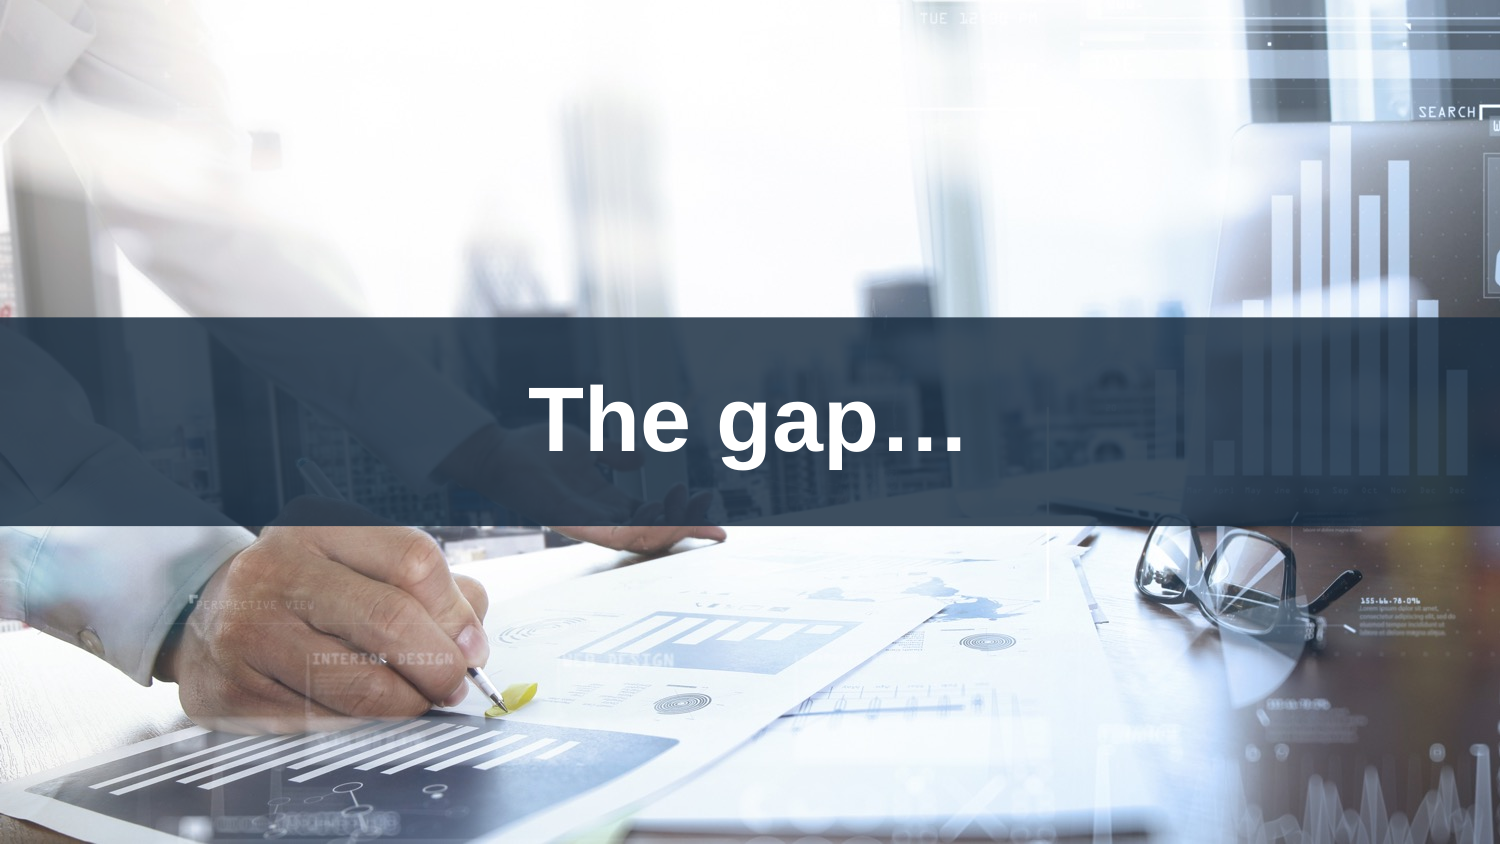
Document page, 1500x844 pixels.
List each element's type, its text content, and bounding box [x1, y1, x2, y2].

title The gap… [0, 316, 1500, 527]
picture [0, 0, 1500, 316]
picture [0, 527, 1500, 844]
